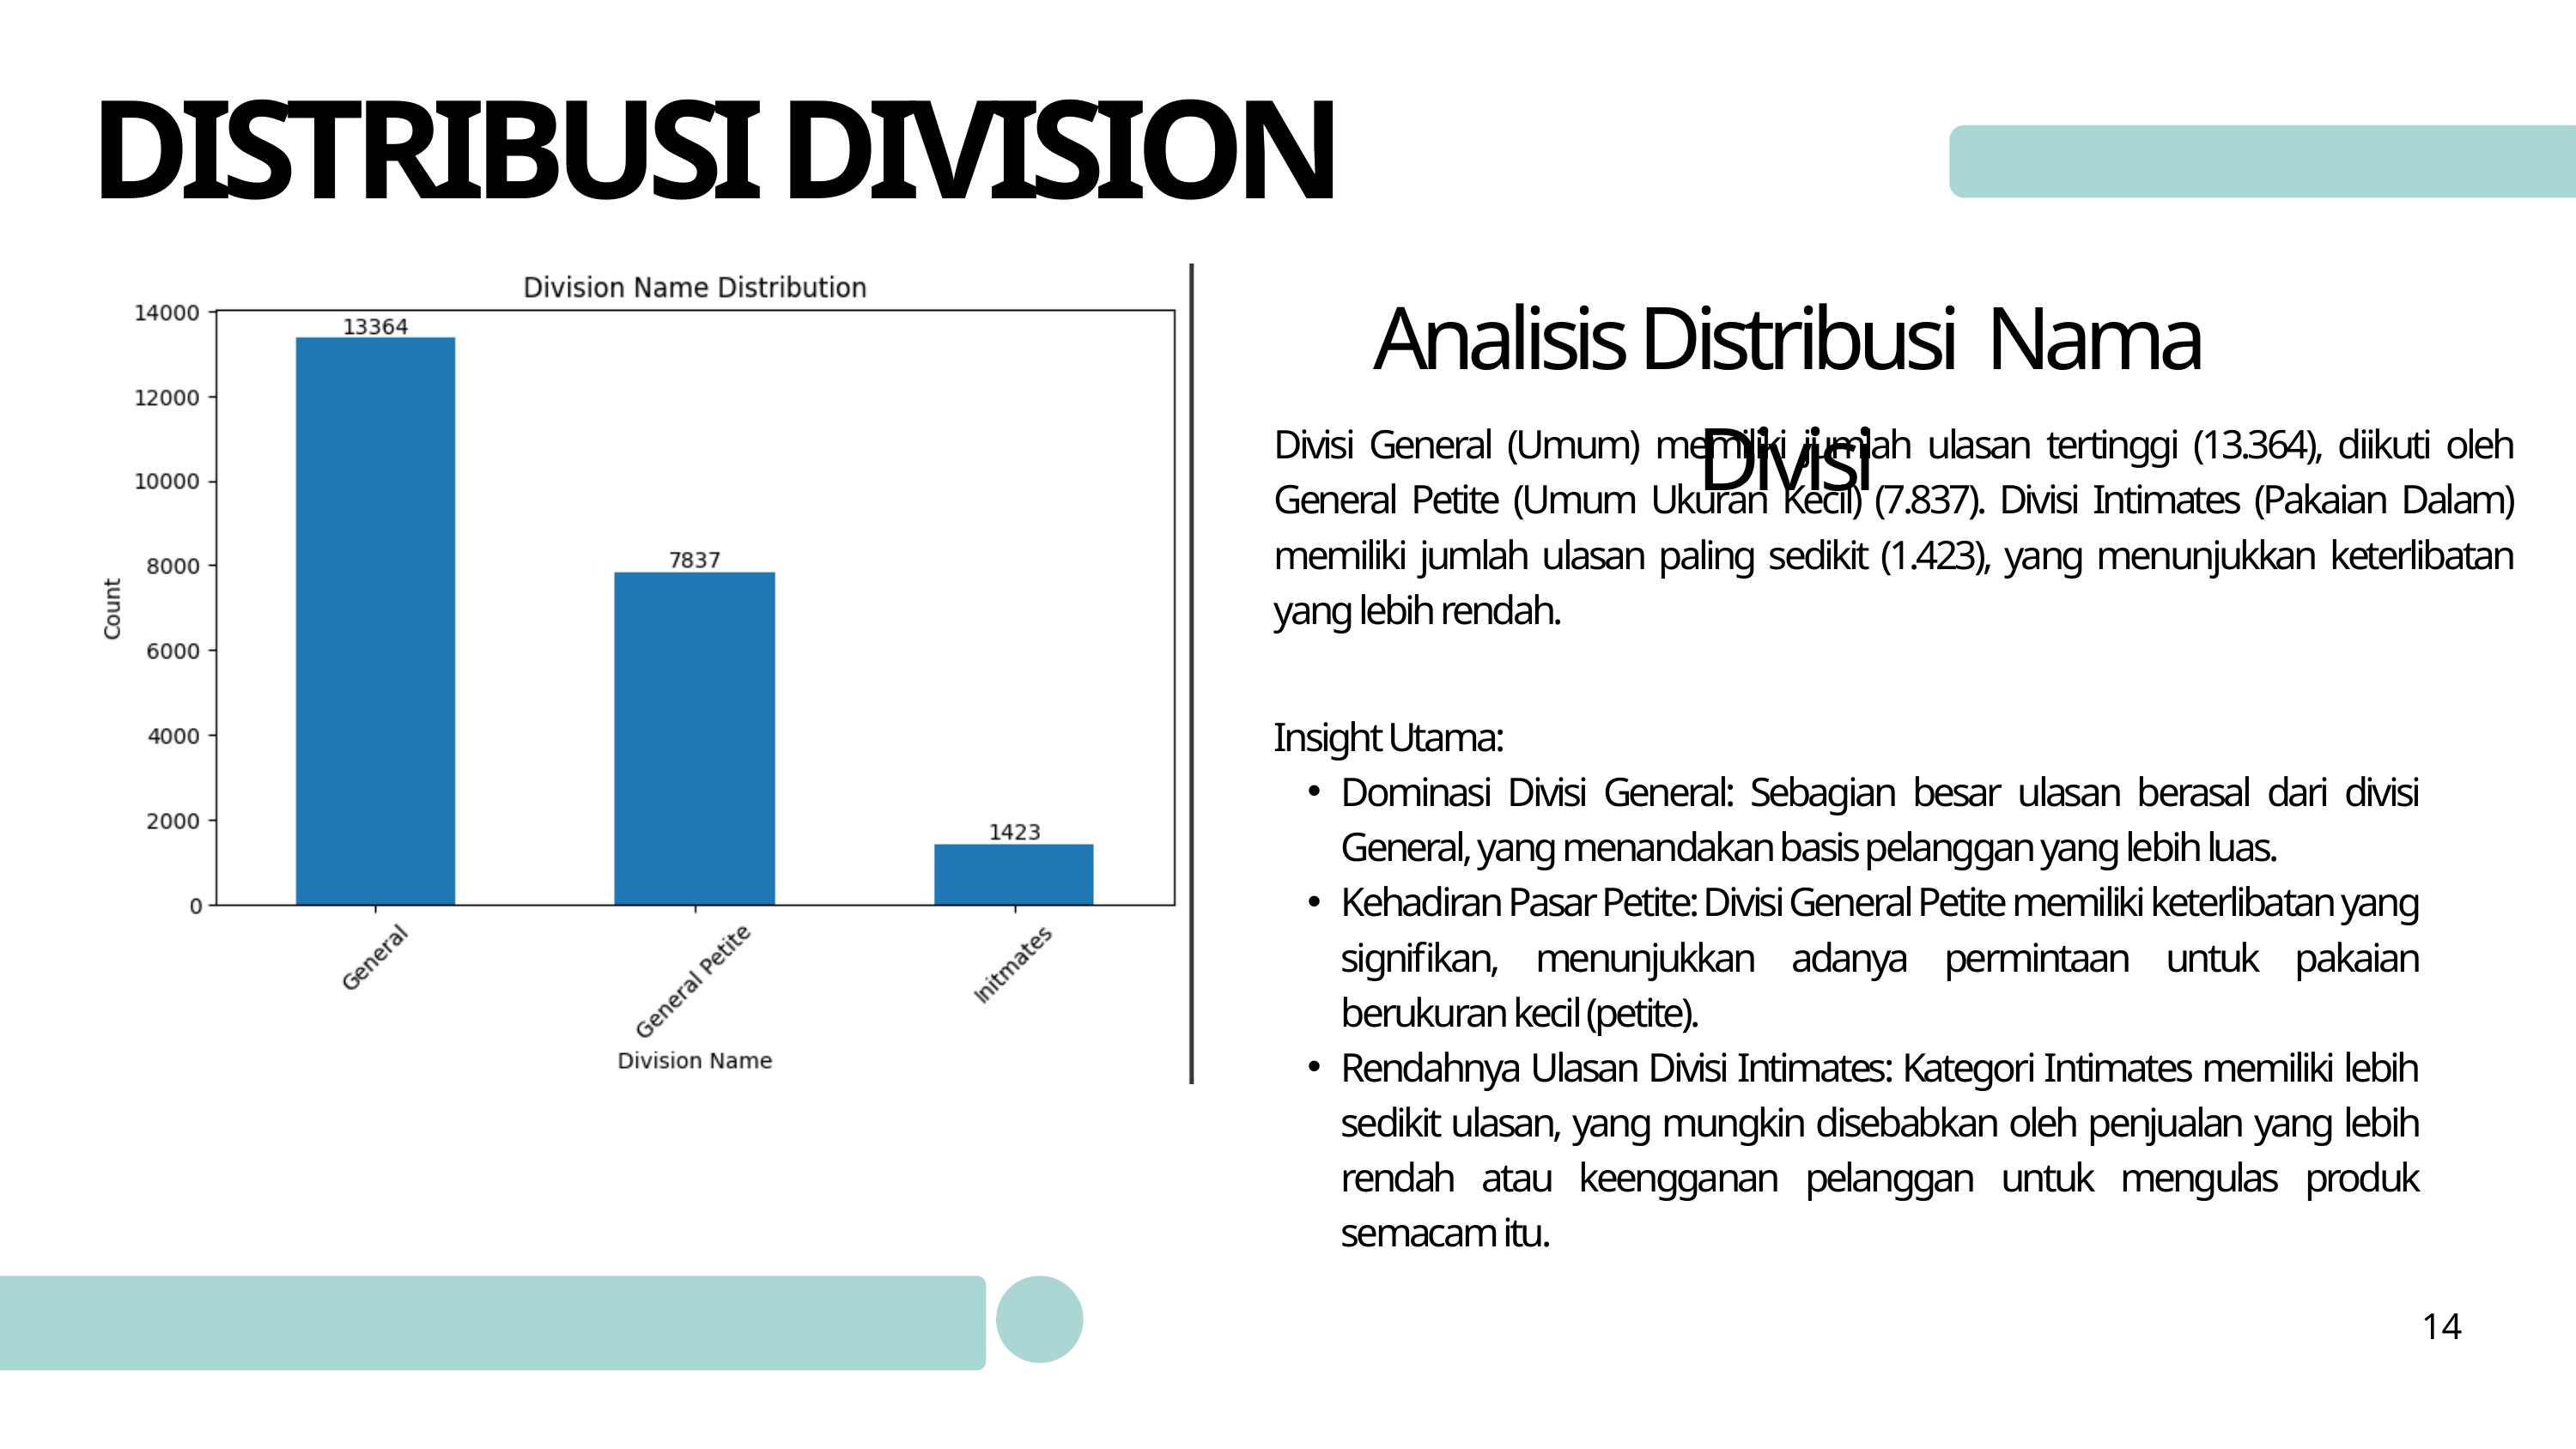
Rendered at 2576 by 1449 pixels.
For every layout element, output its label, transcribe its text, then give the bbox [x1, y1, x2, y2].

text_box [0, 1276, 1084, 1371]
text_box DISTRIBUSI DIVISION [0, 34, 1580, 227]
text_box Analisis Distribusi Nama Divisi [1279, 265, 2293, 411]
text_box Divisi General (Umum) memiliki jumlah ulasan tertinggi (13.364), diikuti oleh General Petite (Umum Ukuran Kecil) (7.837). Divisi Intimates (Pakaian Dalam) memiliki jumlah ulasan paling sedikit (1.423), yang menunjukkan keterlibatan yang lebih rendah. [1273, 411, 2514, 633]
text_box [89, 264, 1194, 1084]
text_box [1949, 124, 2576, 198]
text_box Insight Utama: Dominasi Divisi General: Sebagian besar ulasan berasal dari divisi General, yang menandakan basis pelanggan yang lebih luas. Kehadiran Pasar Petite: Divisi General Petite memiliki keterlibatan yang signifikan, menunjukkan adanya permintaan untuk pakaian berukuran kecil (petite). Rendahnya Ulasan Divisi Intimates: Kategori Intimates memiliki lebih sedikit ulasan, yang mungkin disebabkan oleh penjualan yang lebih rendah atau keengganan pelanggan untuk mengulas produk semacam itu. [1273, 649, 2419, 1256]
text_box 14 [2421, 1296, 2463, 1348]
